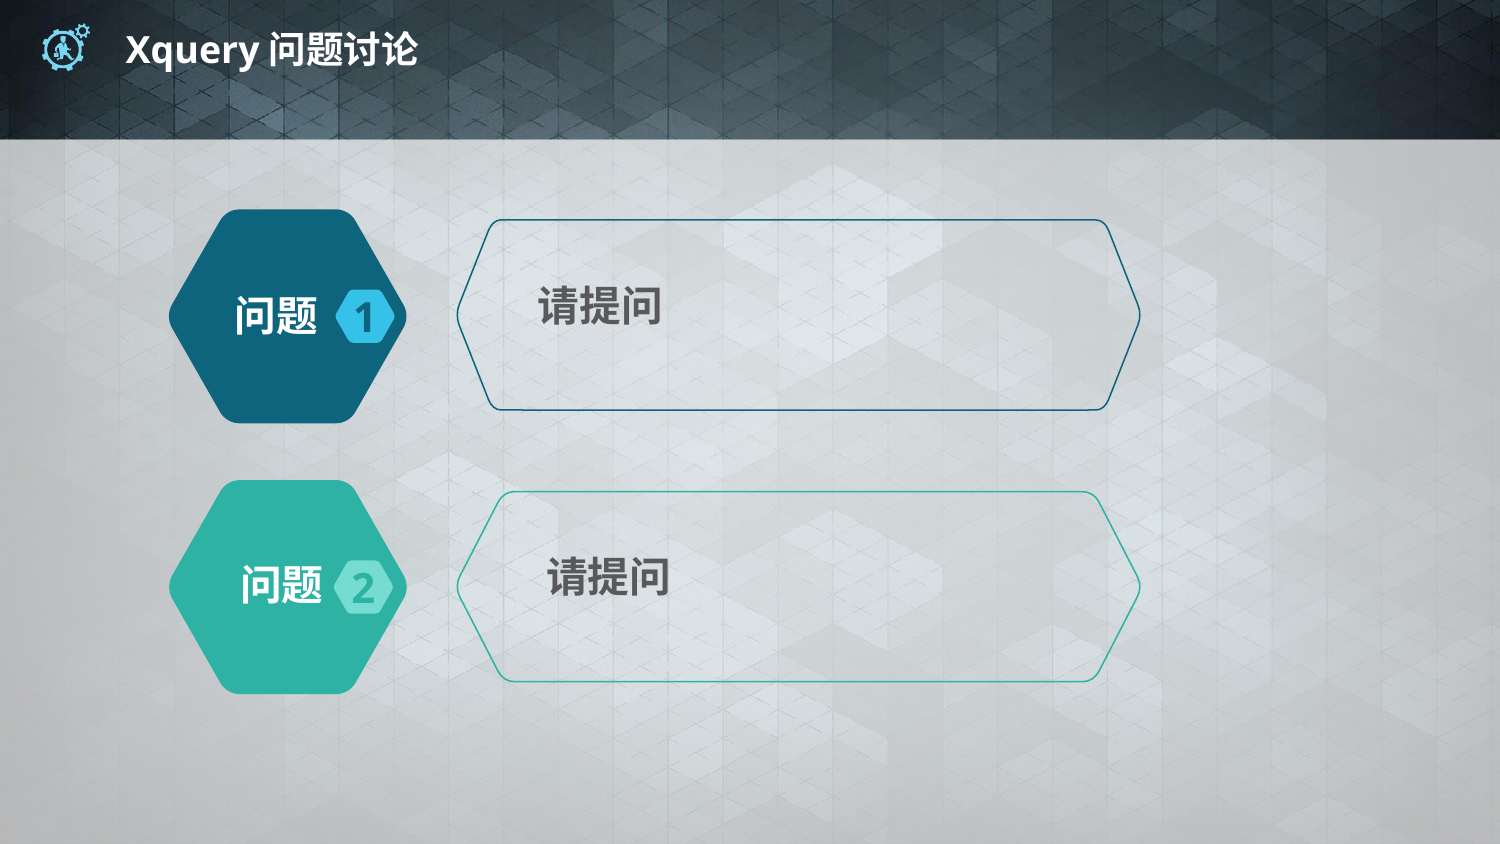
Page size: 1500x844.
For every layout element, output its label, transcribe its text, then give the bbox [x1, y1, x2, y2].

text_box [168, 209, 395, 424]
picture [0, 0, 1500, 844]
text_box [399, 297, 407, 336]
text_box [169, 480, 396, 695]
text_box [333, 560, 394, 614]
text_box 问题 [224, 289, 329, 340]
title Xquery问题讨论 [110, 25, 561, 72]
text_box [398, 565, 407, 609]
text_box [455, 217, 1142, 413]
text_box [41, 23, 91, 72]
text_box 请提问 [537, 300, 1117, 330]
text_box 请提问 [545, 571, 1086, 601]
text_box [455, 489, 1142, 684]
text_box 问题 [229, 558, 334, 609]
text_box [335, 289, 395, 344]
